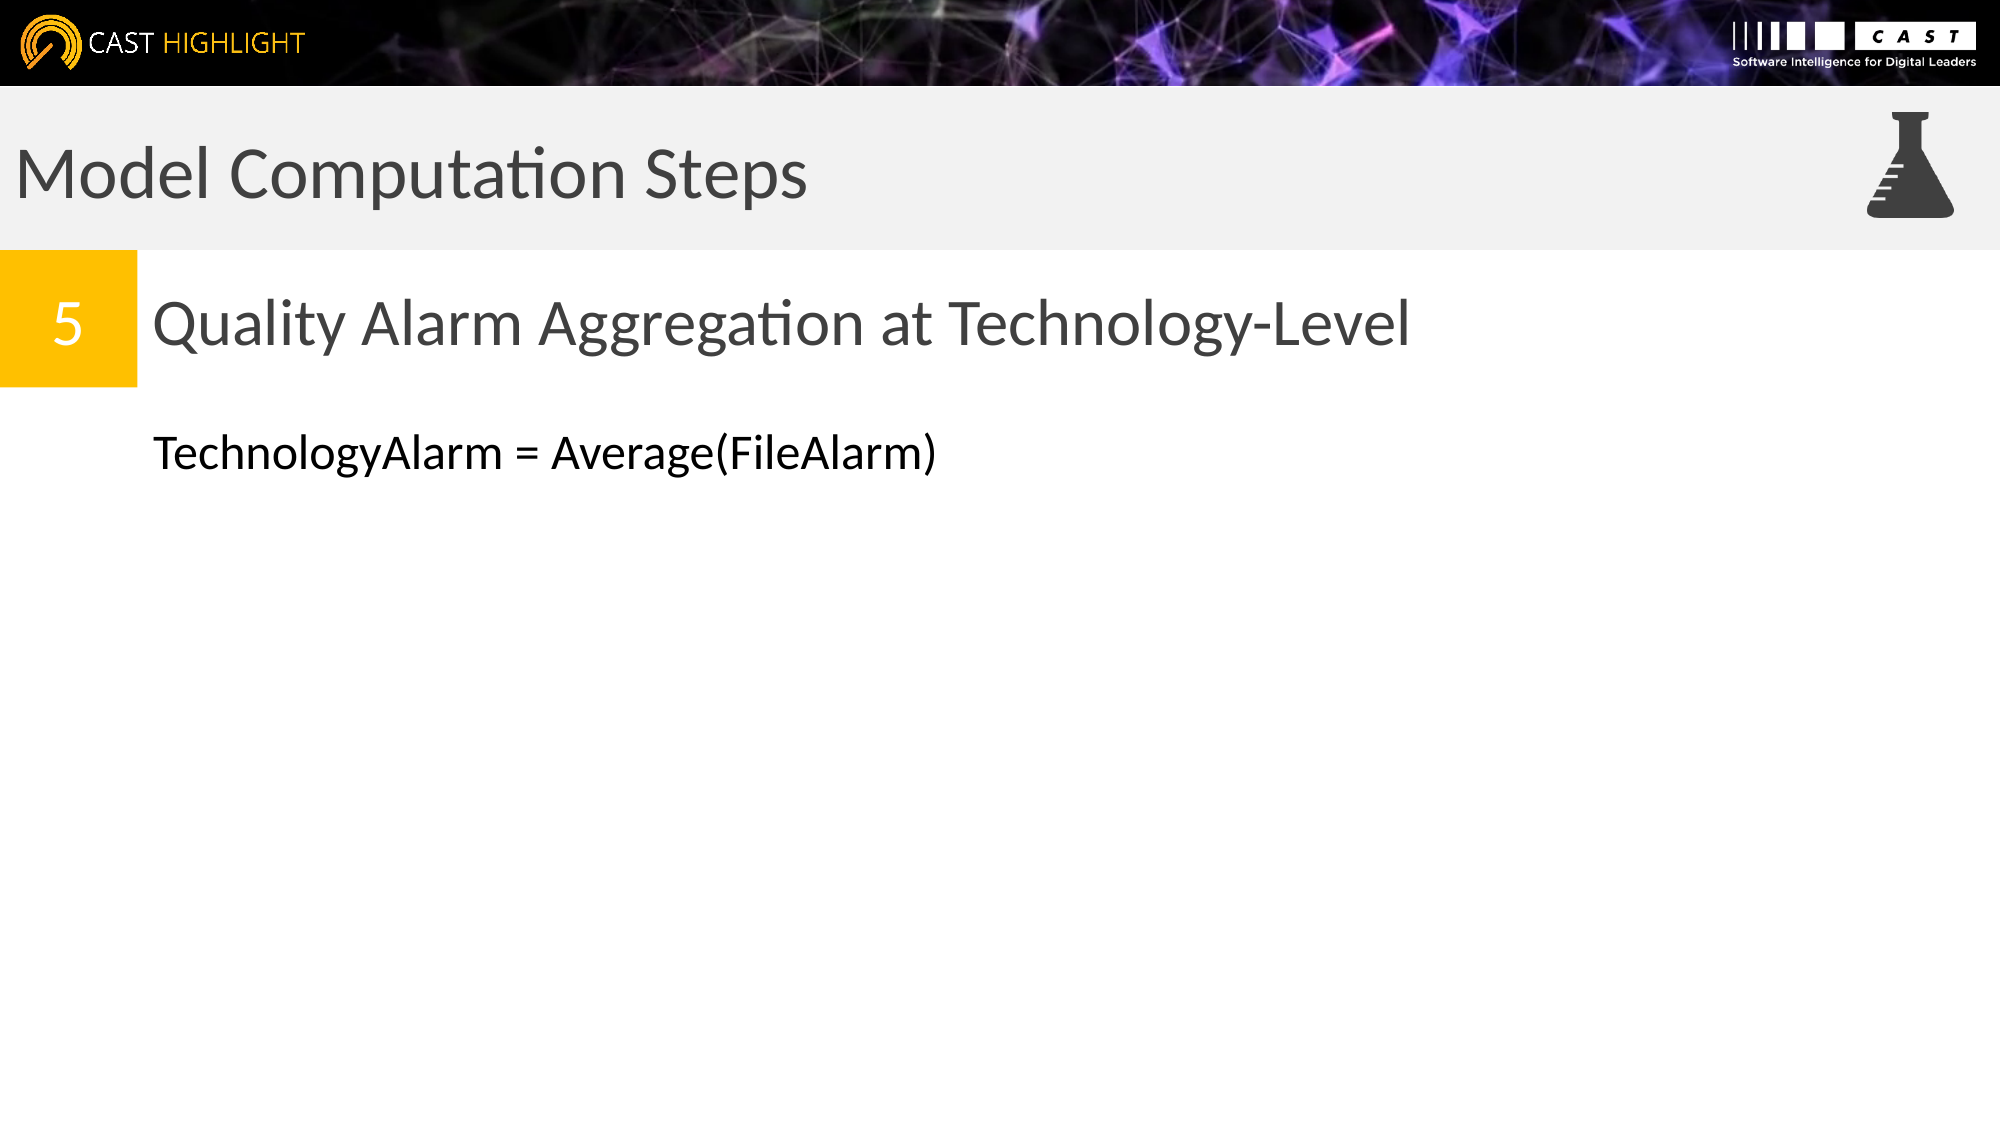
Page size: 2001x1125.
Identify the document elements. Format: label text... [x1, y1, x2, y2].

text_box Quality Alarm Aggregation at Technology-Level [135, 252, 1502, 389]
picture [0, 0, 2000, 85]
text_box Model Computation Steps [0, 85, 2000, 252]
text_box TechnologyAlarm = Average(FileAlarm) [138, 412, 1438, 488]
picture [1856, 112, 1963, 219]
text_box 5 [0, 252, 135, 389]
